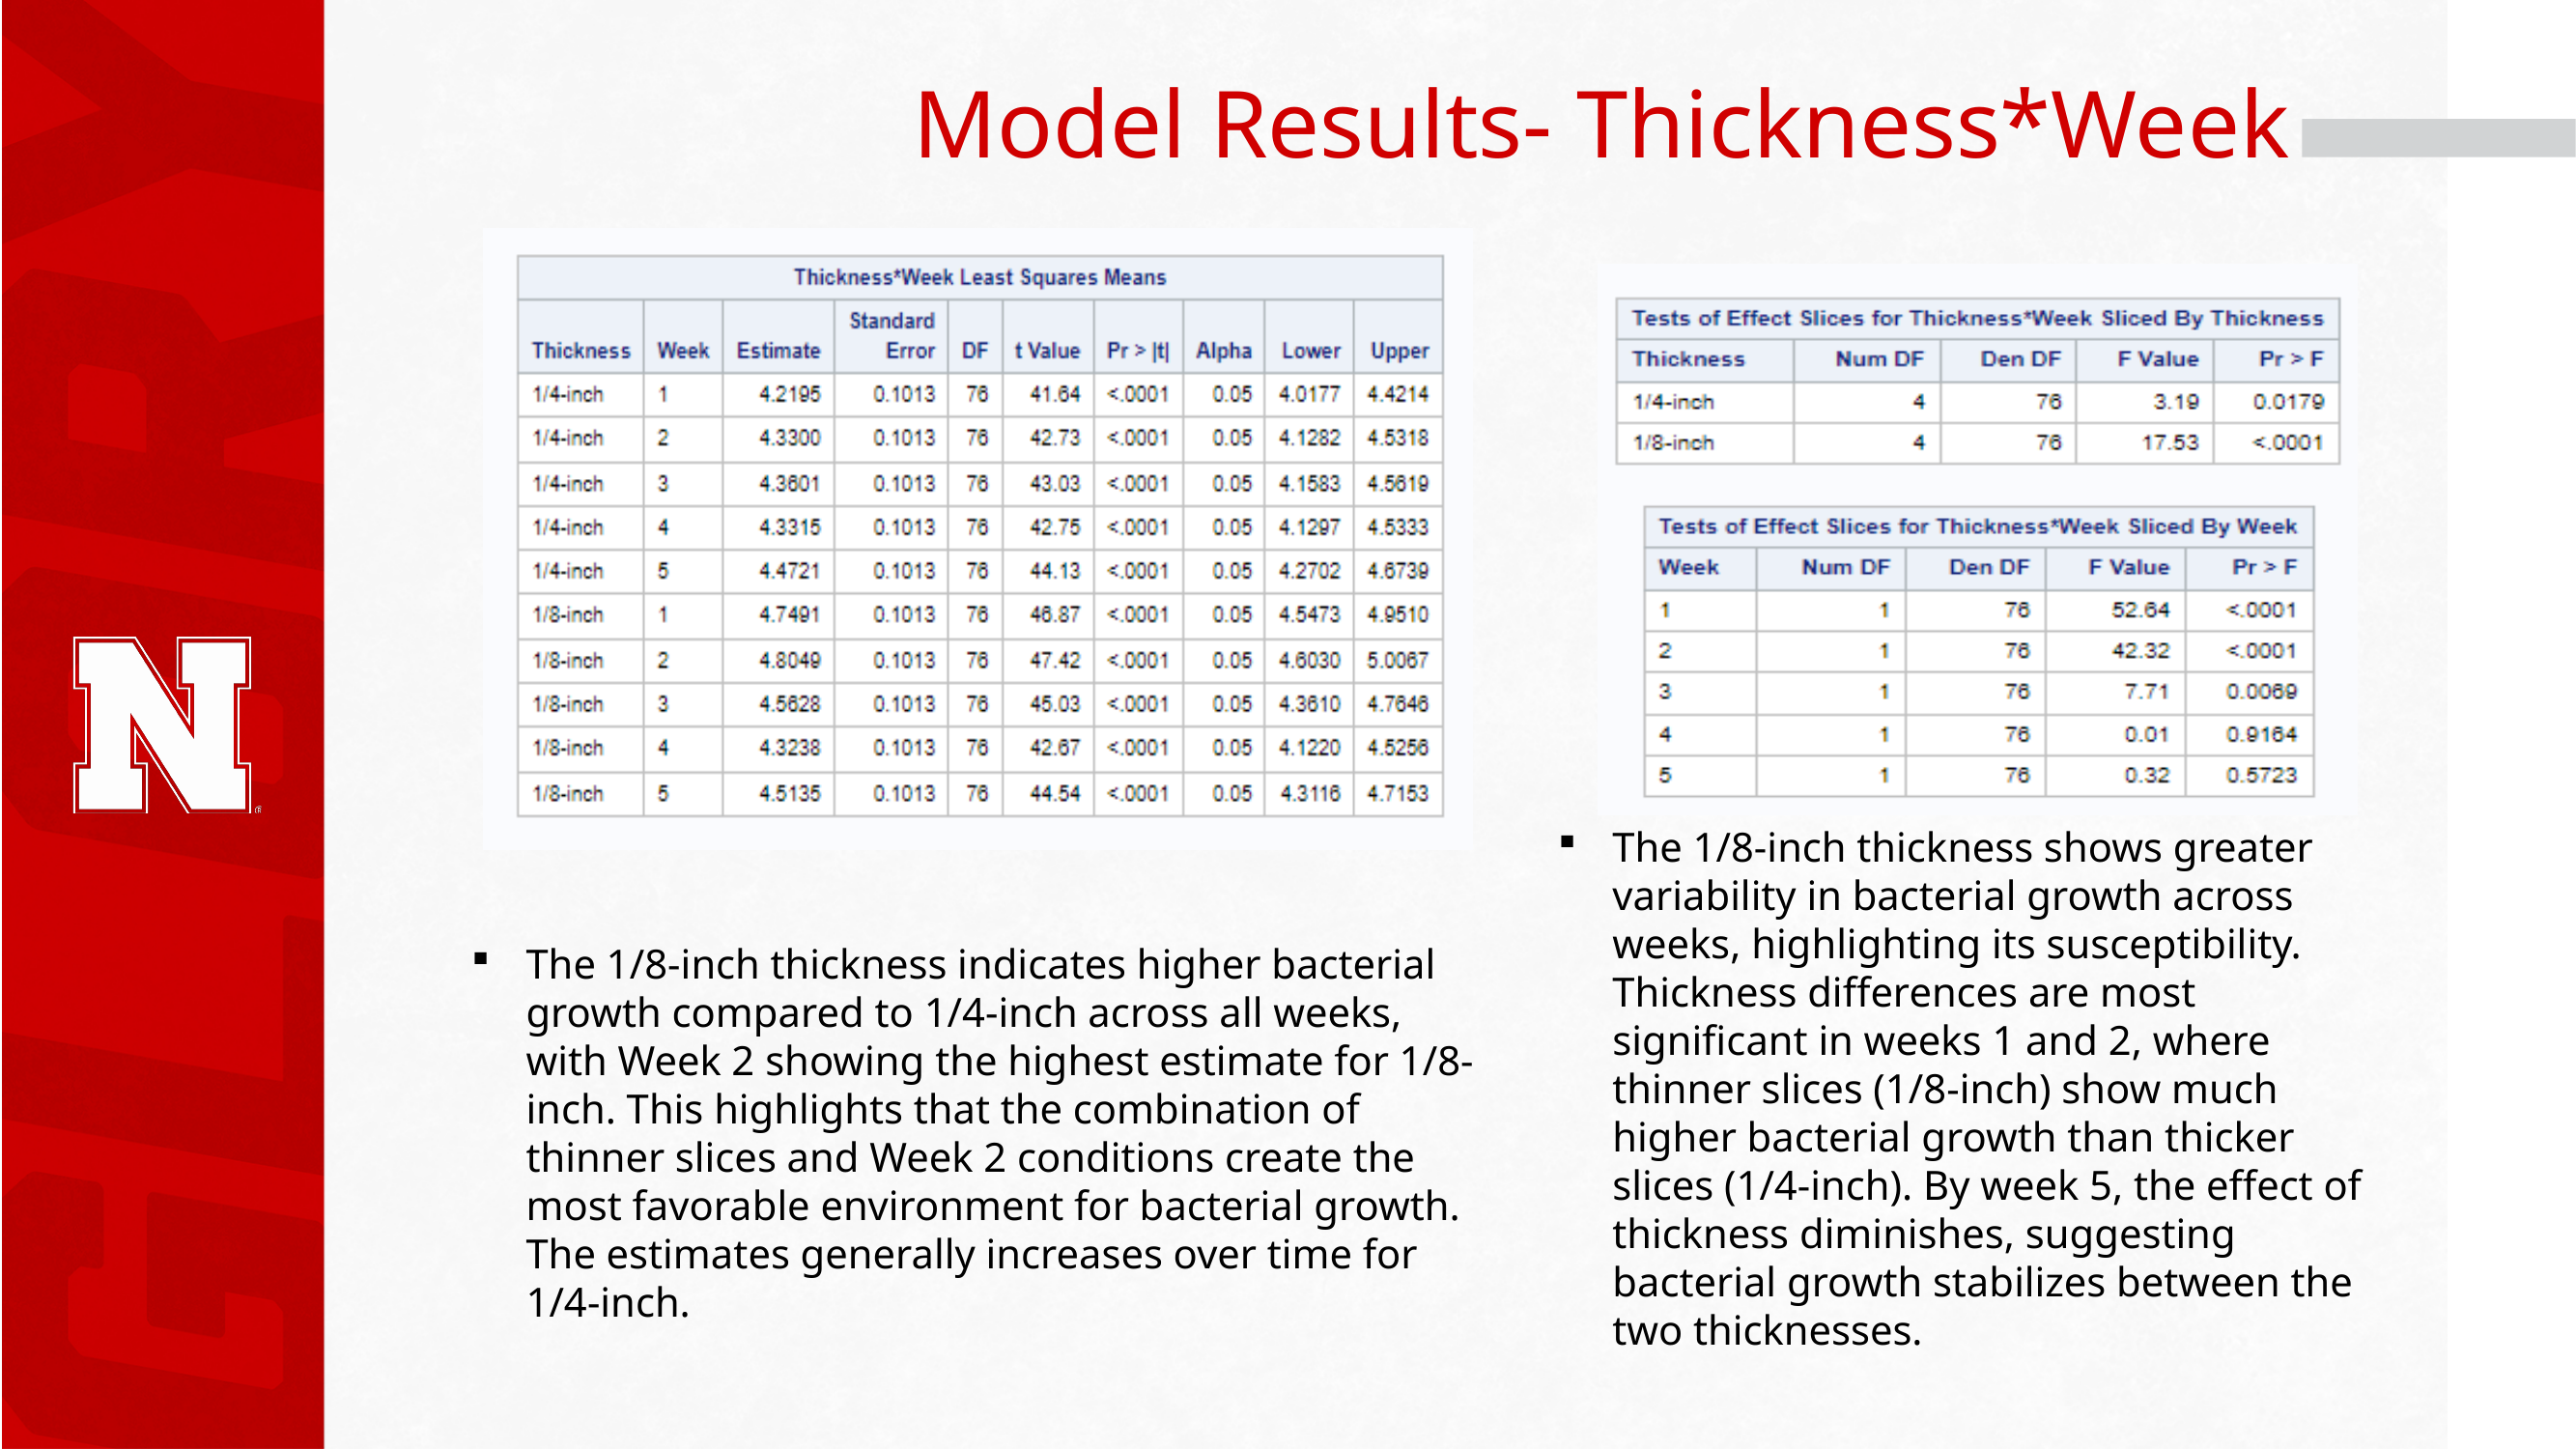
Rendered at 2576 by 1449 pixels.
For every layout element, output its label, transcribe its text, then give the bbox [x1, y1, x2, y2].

title Model Results- Thickness*Week [394, 82, 2291, 160]
picture [2, 0, 2448, 1449]
text_box The 1/8-inch thickness shows greater variability in bacterial growth across weeks, highlighting its susceptibility. Thickness differences are most significant in weeks 1 and 2, where thinner slices (1/8-inch) show much higher bacterial growth than thicker slices (1/4-inch). By week 5, the effect of thickness diminishes, suggesting bacterial growth stabilizes between the two thicknesses. [1543, 814, 2412, 1361]
list The 1/8-inch thickness indicates higher bacterial growth compared to 1/4-inch across all weeks, with Week 2 showing the highest estimate for 1/8-inch. This highlights that the combination of thinner slices and Week 2 conditions create the most favorable environment for bacterial growth. The estimates generally increases over time for 1/4-inch. [420, 751, 1502, 1449]
